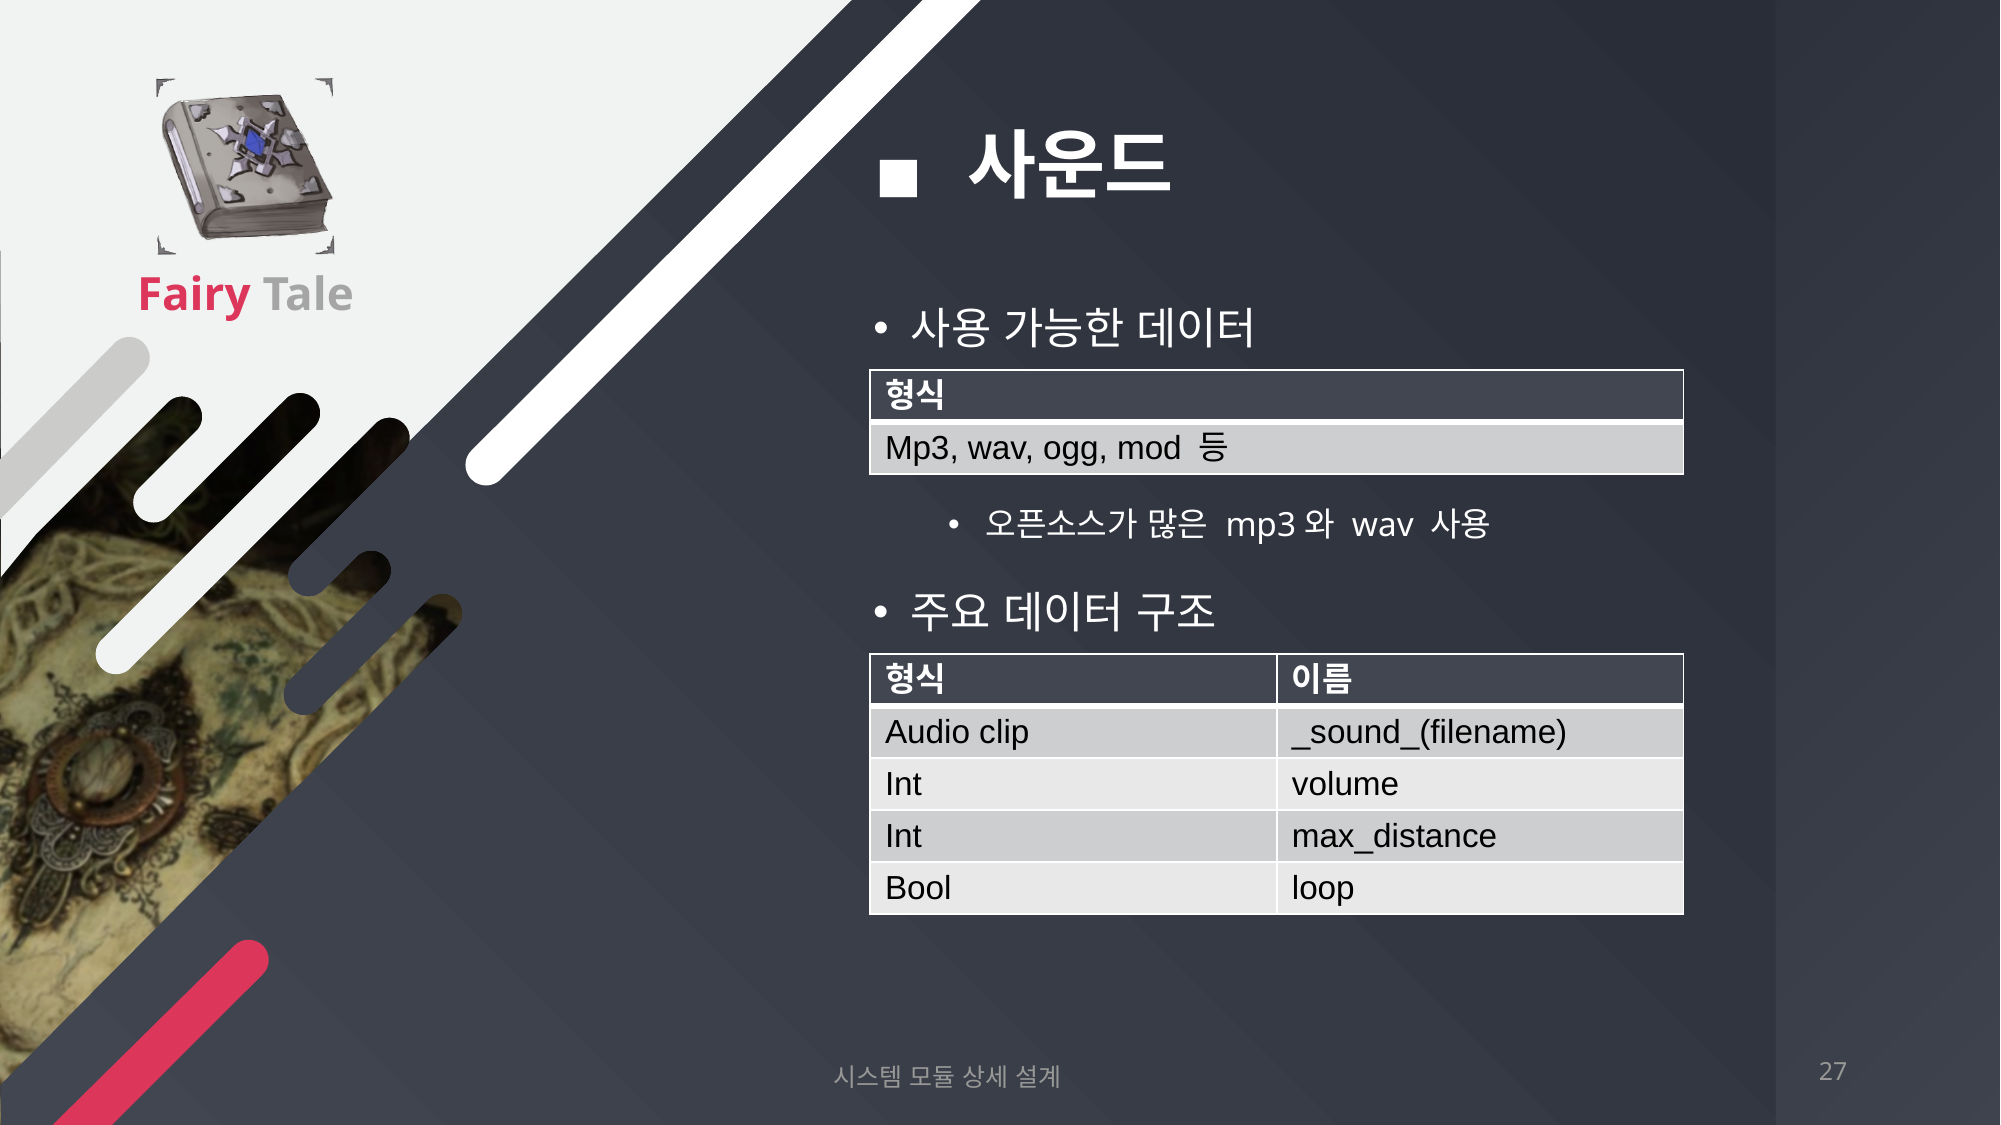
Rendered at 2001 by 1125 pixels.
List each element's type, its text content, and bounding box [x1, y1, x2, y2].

table_header 형식 [871, 655, 1276, 703]
table_cell Int [871, 759, 1276, 809]
table_cell Bool [871, 863, 1276, 913]
picture [154, 74, 337, 258]
table_cell volume [1278, 759, 1683, 809]
list 사용 가능한 데이터 [858, 299, 1922, 350]
text_box Fairy Tale [117, 256, 374, 328]
table_cell loop [1278, 863, 1683, 913]
table_cell _sound_(filename) [1278, 709, 1683, 757]
table_cell Mp3, wav, ogg, mod 등 [871, 425, 1683, 473]
slide_number ‹#› [1667, 1042, 1863, 1103]
picture [0, 393, 462, 1084]
table_header 이름 [1278, 655, 1683, 703]
title 사운드 [858, 59, 1922, 278]
footer 시스템 모듈 상세 설계 [469, 1046, 1427, 1107]
text_box 오픈소스가 많은 mp3와 wav 사용 [858, 500, 1922, 551]
table_header 형식 [871, 371, 1683, 419]
table_cell max_distance [1278, 811, 1683, 861]
table_cell Int [871, 811, 1276, 861]
table_cell Audio clip [871, 709, 1276, 757]
text_box 주요 데이터 구조 [858, 582, 1922, 634]
